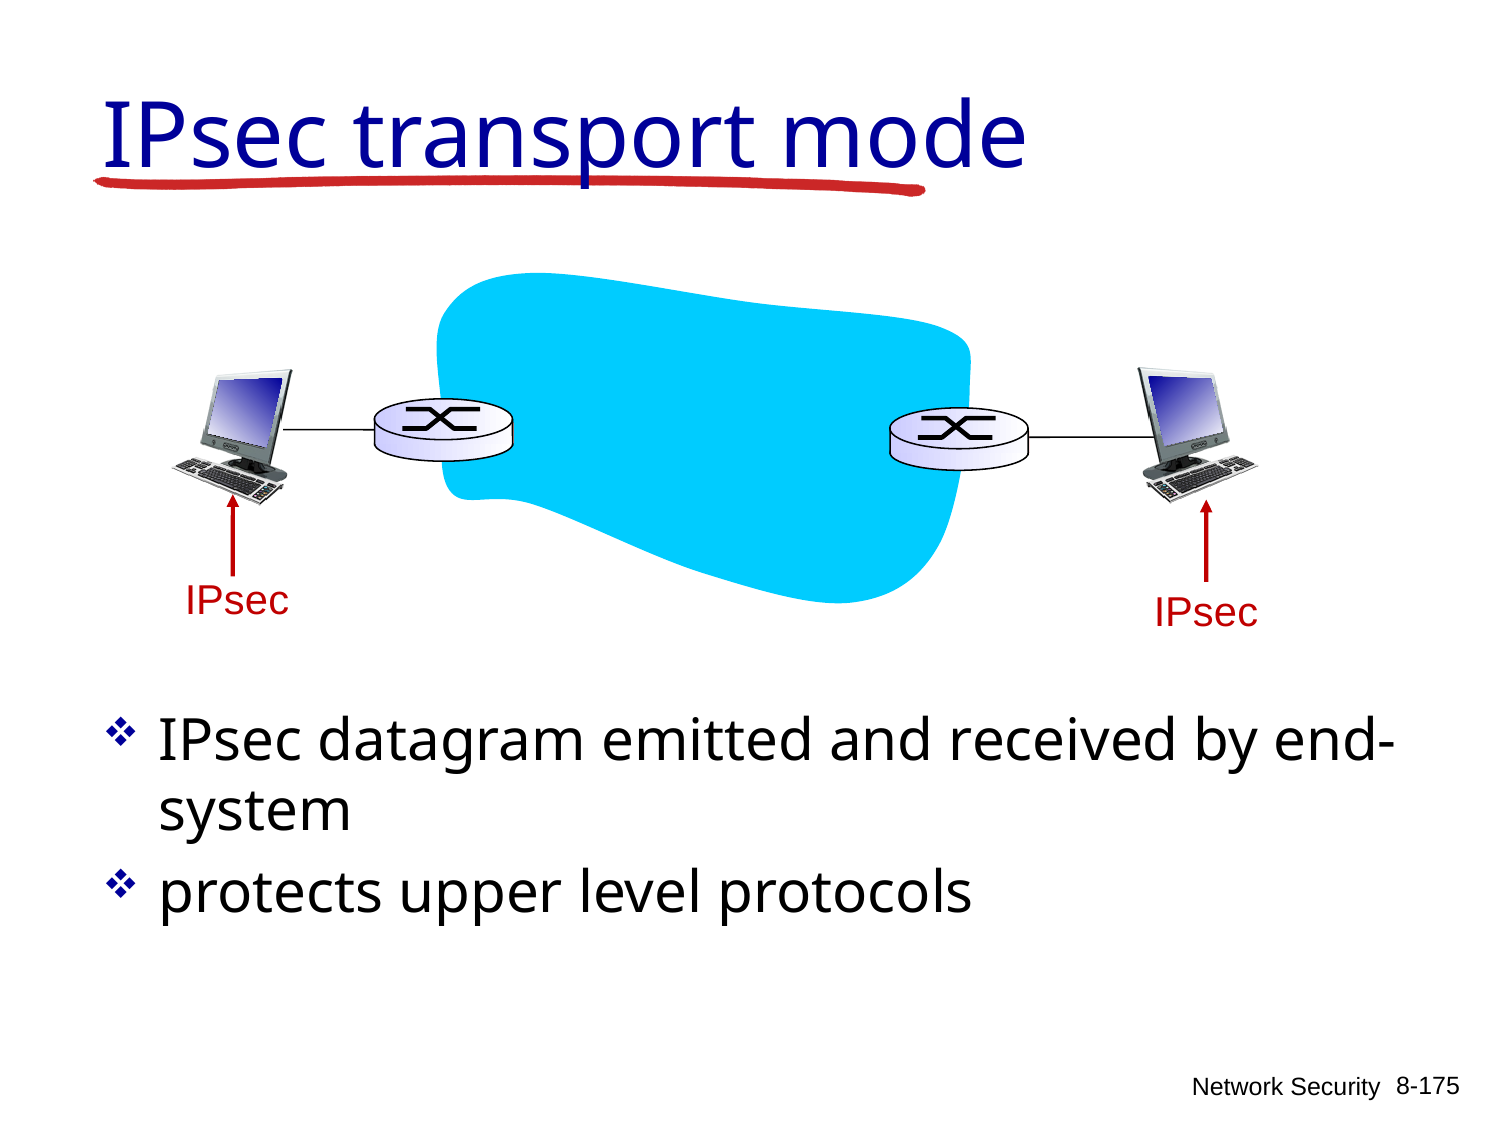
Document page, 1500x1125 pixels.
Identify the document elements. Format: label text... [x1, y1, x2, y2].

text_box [1134, 361, 1289, 513]
picture [89, 168, 936, 204]
title IPsec transport mode [87, 37, 1363, 225]
text_box IPsec [170, 565, 305, 631]
text_box IPsec [1138, 577, 1274, 643]
text_box [436, 272, 971, 604]
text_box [142, 363, 514, 515]
list IPsec datagram emitted and received by end-system protects upper level protocols [87, 694, 1428, 893]
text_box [889, 407, 1030, 471]
footer Network Security [762, 1062, 1397, 1114]
